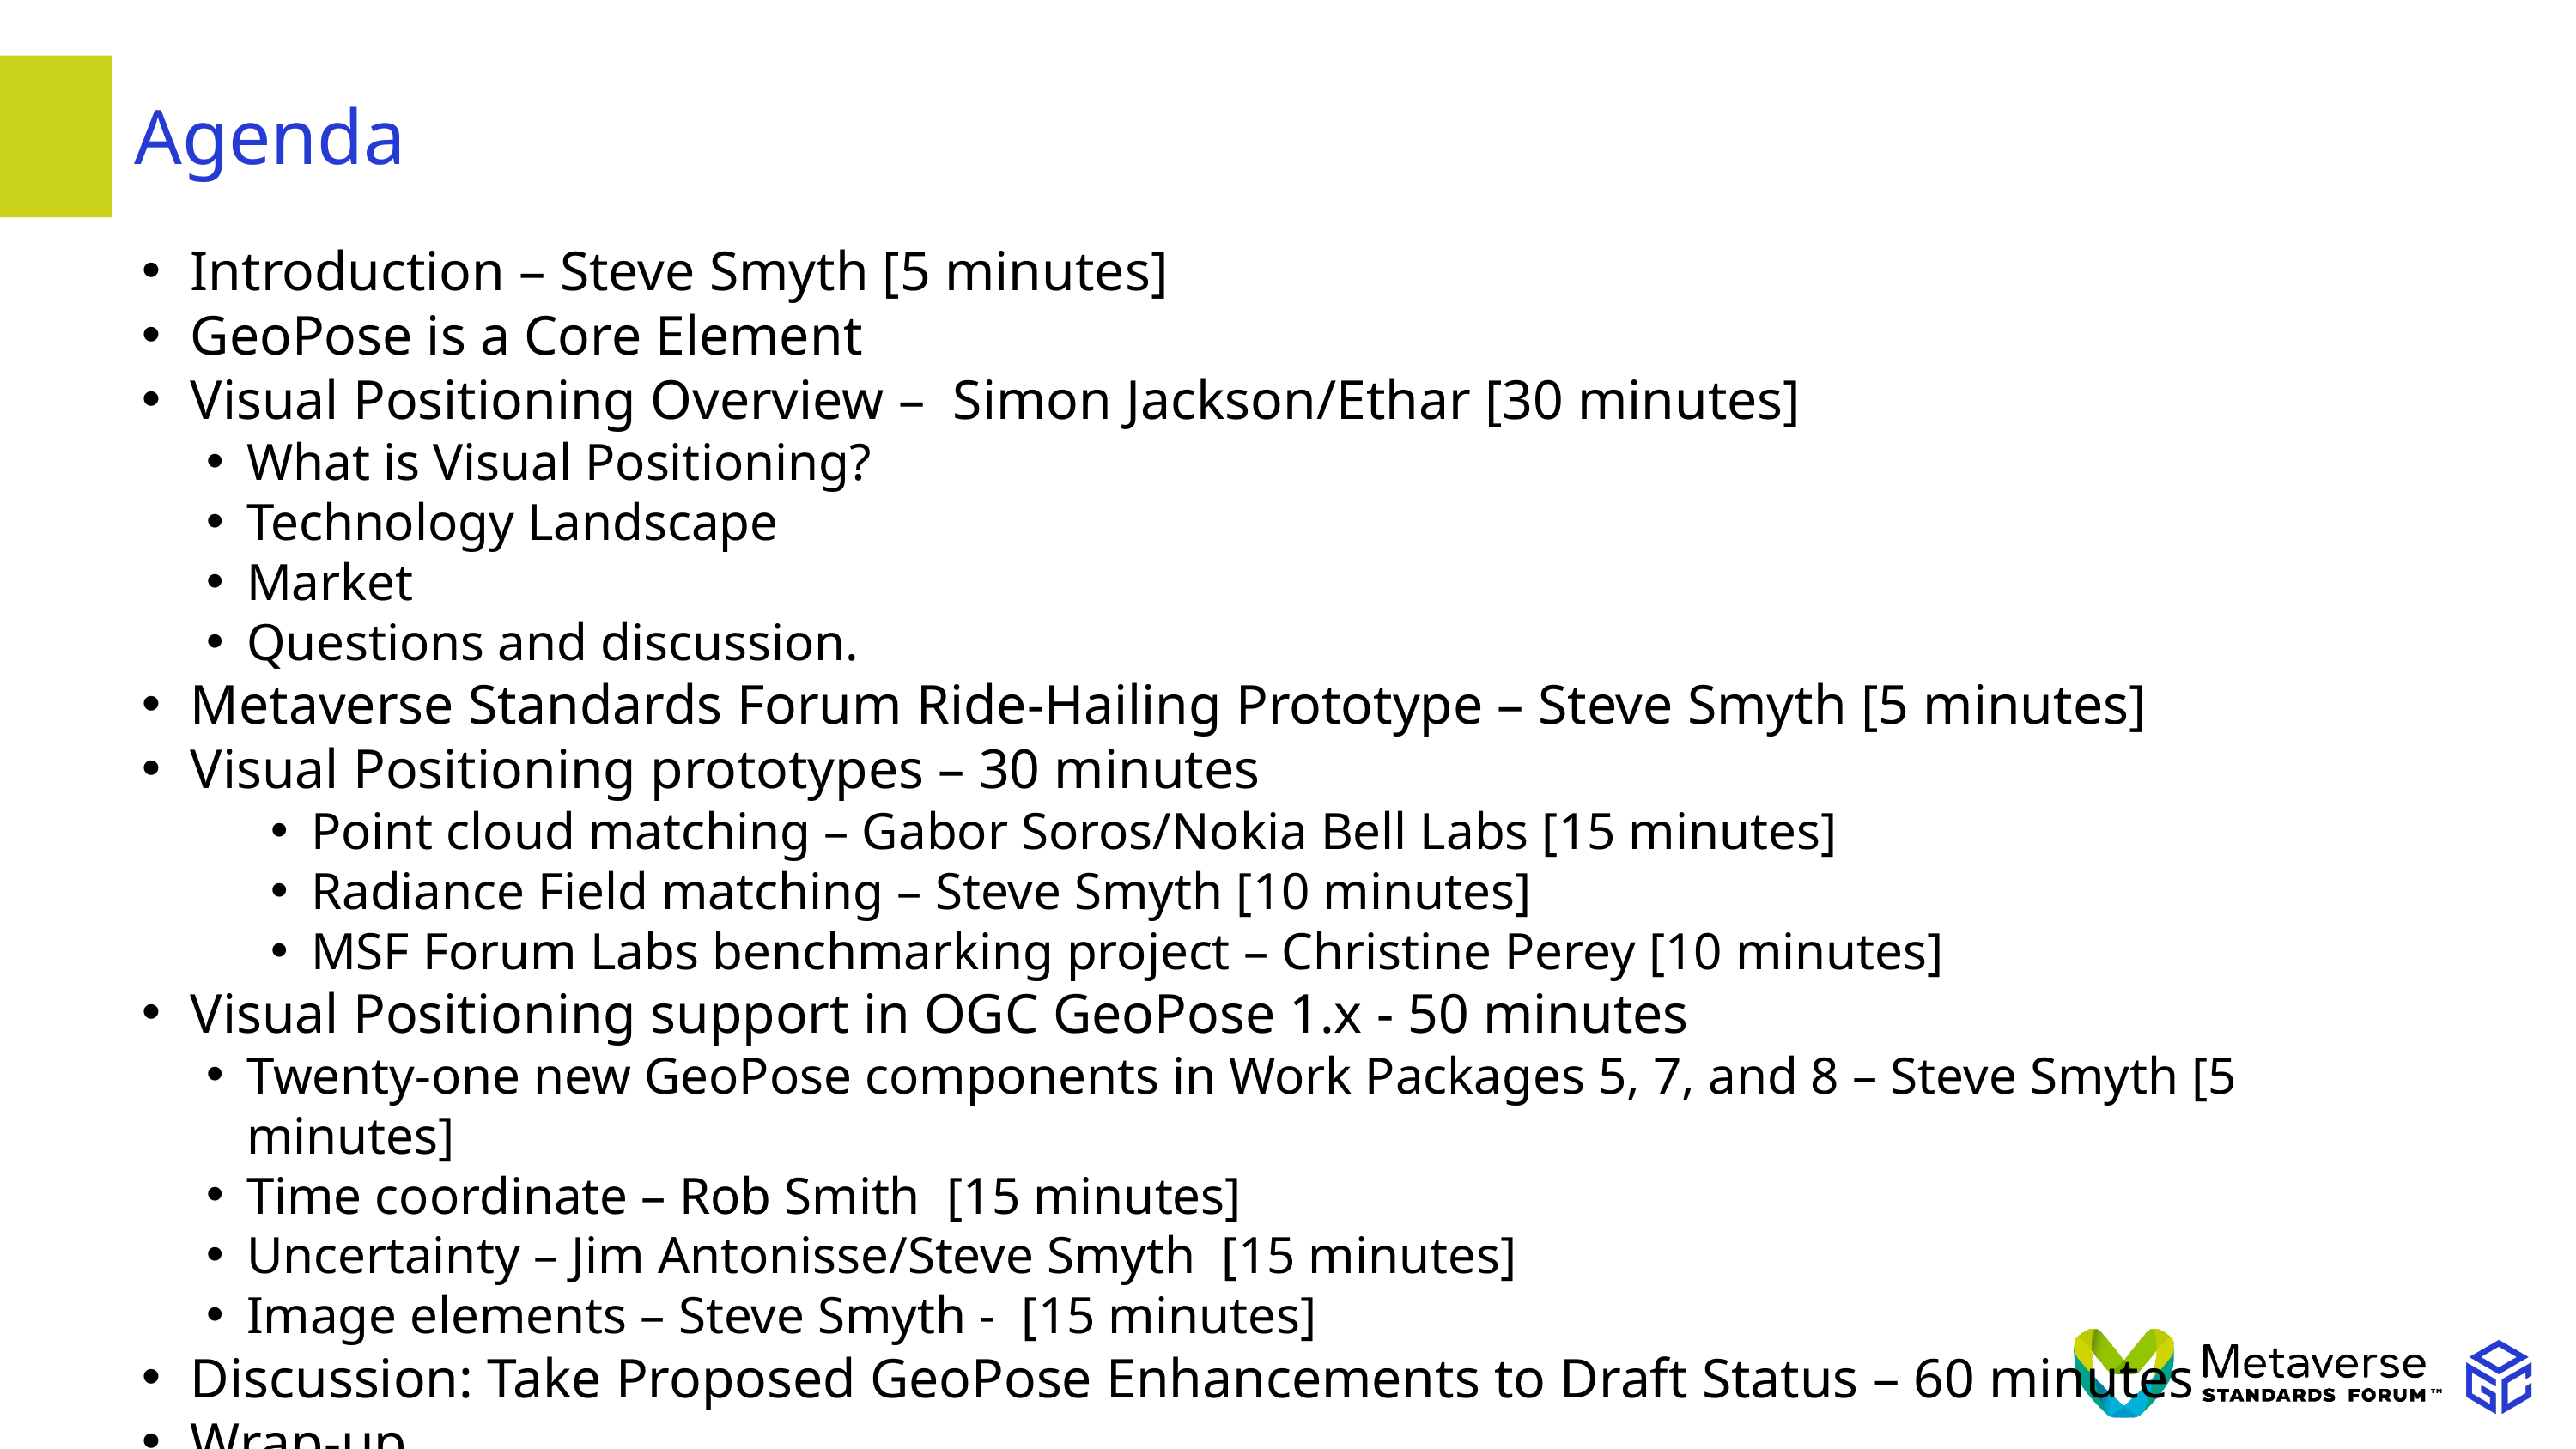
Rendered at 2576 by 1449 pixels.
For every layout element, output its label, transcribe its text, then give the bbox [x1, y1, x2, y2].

list Introduction – Steve Smyth [5 minutes] GeoPose is a Core Element Visual Positioning Overview – Simon Jackson/Ethar [30 minutes] What is Visual Positioning? Technology Landscape Market Questions and discussion. Metaverse Standards Forum Ride-Hailing Prototype – Steve Smyth [5 minutes] Visual Positioning prototypes – 30 minutes Point cloud matching – Gabor Soros/Nokia Bell Labs [15 minutes] Radiance Field matching – Steve Smyth [10 minutes] MSF Forum Labs benchmarking project – Christine Perey [10 minutes] Visual Positioning support in OGC GeoPose 1.x - 50 minutes Twenty-one new GeoPose components in Work Packages 5, 7, and 8 – Steve Smyth [5 minutes] Time coordinate – Rob Smith [15 minutes] Uncertainty – Jim Antonisse/Steve Smyth [15 minutes] Image elements – Steve Smyth - [15 minutes] Discussion: Take Proposed GeoPose Enhancements to Draft Status – 60 minutes Wrap-up [129, 230, 2464, 1401]
picture [2120, 1401, 2128, 1405]
picture [2053, 1333, 2544, 1427]
title Agenda [121, 78, 2457, 208]
